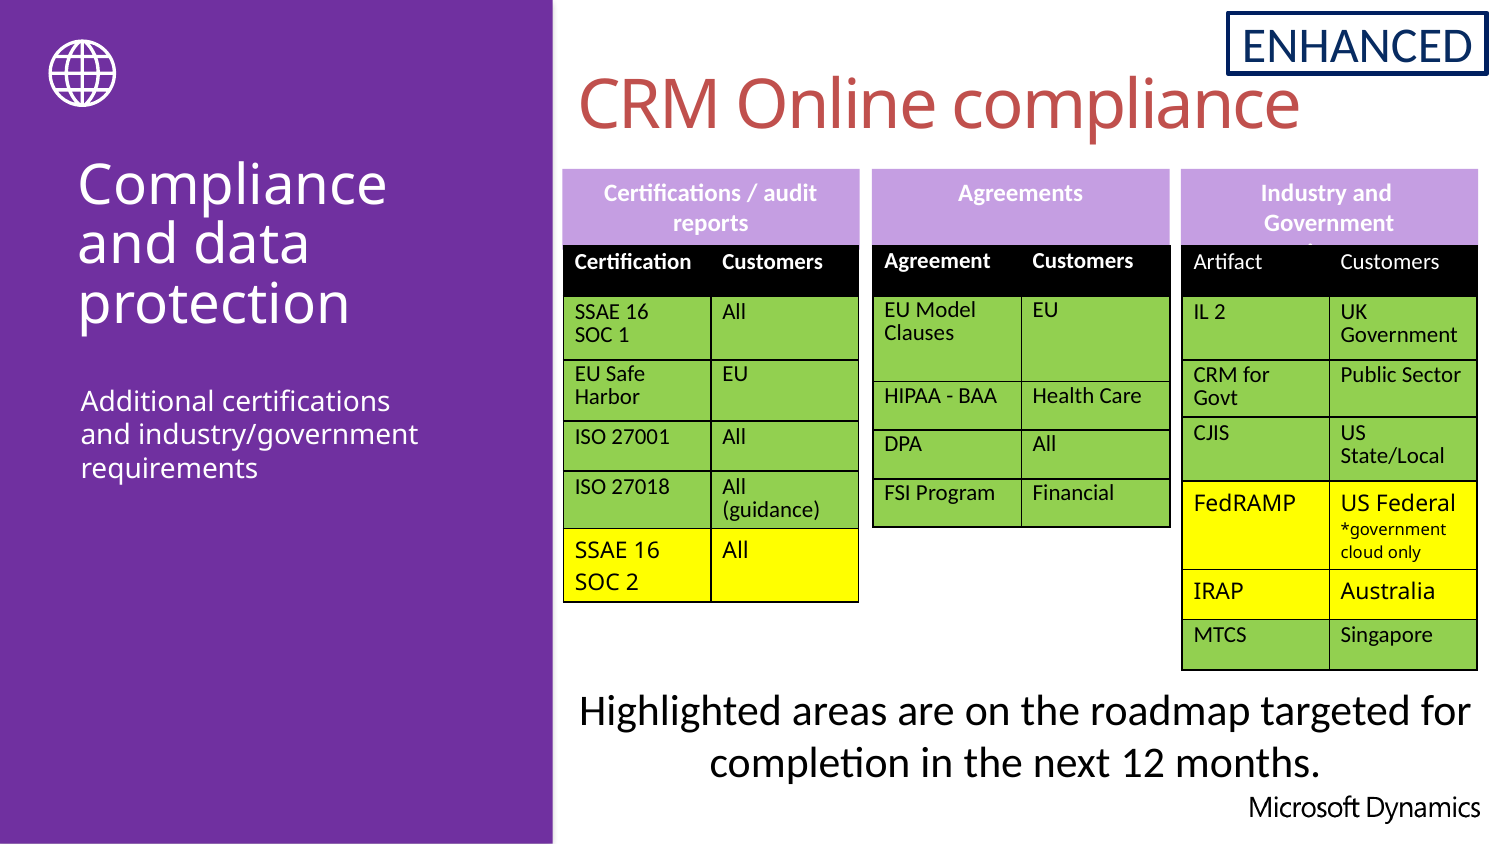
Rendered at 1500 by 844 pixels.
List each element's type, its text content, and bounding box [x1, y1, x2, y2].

table_header Customers [712, 247, 858, 295]
table_cell Financial [1022, 480, 1169, 526]
text_box Agreements [871, 168, 1170, 250]
table_cell All (guidance) [712, 472, 858, 528]
table_cell ISO 27001 [564, 422, 710, 470]
table_cell HIPAA - BAA [874, 382, 1021, 429]
text_box Highlighted areas are on the roadmap targeted for completion in the next 12 months. [551, 681, 1500, 787]
table_cell EU [712, 361, 858, 420]
table_cell EU [1022, 297, 1169, 381]
table_cell Singapore [1330, 620, 1476, 669]
text_box ENHANCED [1228, 12, 1487, 74]
table_cell CRM for Govt [1183, 361, 1329, 416]
table_header Agreement [874, 247, 1021, 295]
table_cell All [712, 422, 858, 470]
table_cell ISO 27018 [564, 472, 710, 528]
table_cell FSI Program [874, 480, 1021, 526]
table_cell Public Sector [1330, 361, 1476, 416]
table_header Artifact [1183, 247, 1329, 295]
table_cell DPA [874, 431, 1021, 478]
table_cell All [712, 297, 858, 359]
table_header Customers [1022, 247, 1169, 295]
table_cell SSAE 16 SOC 1 [564, 297, 710, 359]
table_cell UK Government [1330, 297, 1476, 359]
table_cell EU Model Clauses [874, 297, 1021, 381]
table_cell IL 2 [1183, 297, 1329, 359]
table_cell CJIS [1183, 418, 1329, 480]
table_header Customers [1330, 247, 1476, 295]
list Additional certifications and industry/government requirements [65, 375, 440, 588]
table_cell Australia [1330, 570, 1476, 619]
table_cell SSAE 16 SOC 2 [564, 529, 710, 601]
text_box Certifications / audit reports [562, 168, 860, 250]
table_cell US Federal *government cloud only [1330, 482, 1476, 569]
table_cell MTCS [1183, 620, 1329, 669]
table_cell US State/Local [1330, 418, 1476, 480]
picture [1229, 787, 1500, 844]
table_cell IRAP [1183, 570, 1329, 619]
table_cell All [1022, 431, 1169, 478]
table_cell Health Care [1022, 382, 1169, 429]
table_header Certification [564, 247, 710, 295]
table_cell FedRAMP [1183, 482, 1329, 569]
table_cell All [712, 529, 858, 601]
text_box CRM Online compliance [562, 61, 1468, 180]
text_box Industry and Government requirements [1180, 168, 1479, 250]
list Compliance and data protection [63, 3, 437, 342]
table_cell EU Safe Harbor [564, 361, 710, 420]
